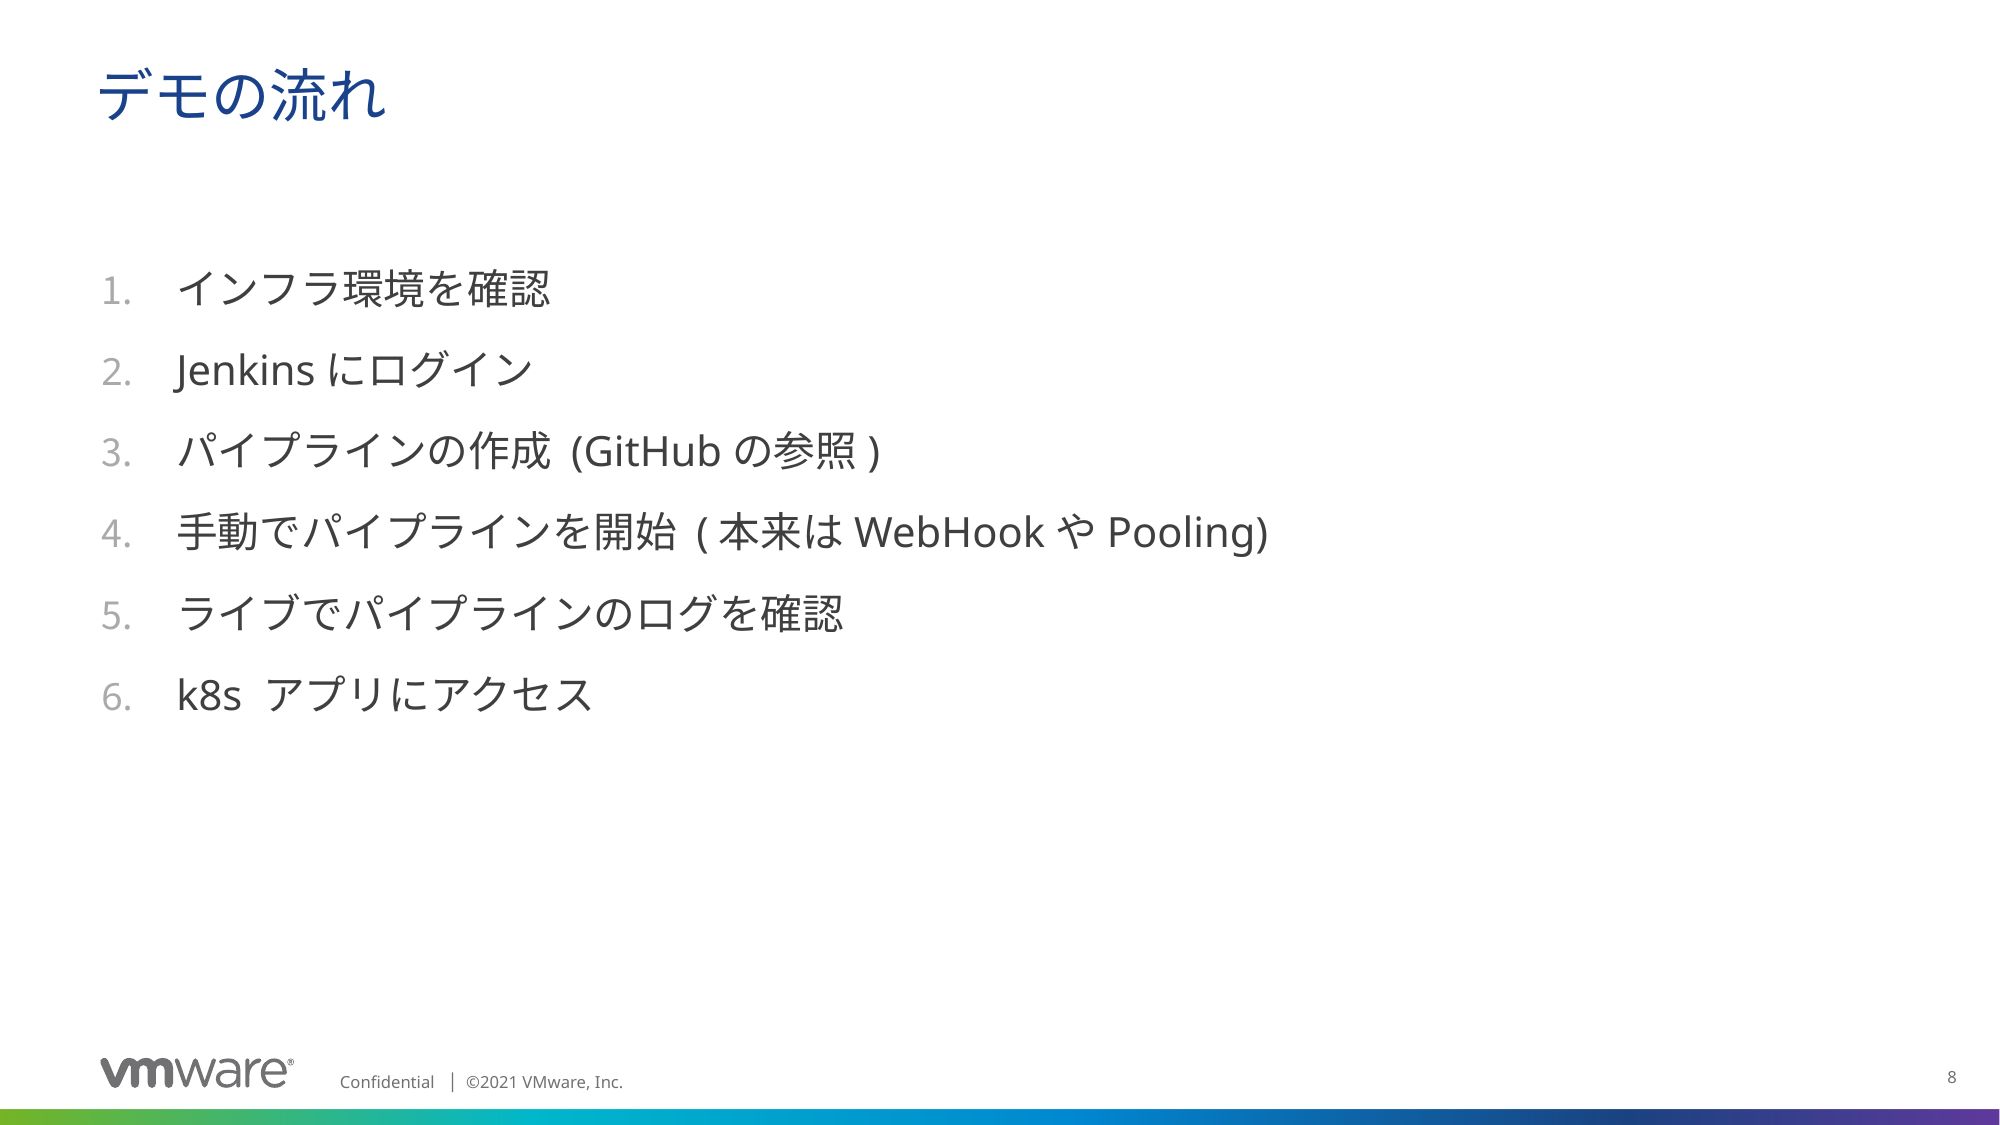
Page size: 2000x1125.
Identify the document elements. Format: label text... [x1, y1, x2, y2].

list インフラ環境を確認 Jenkinsにログイン パイプラインの作成 (GitHubの参照) 手動でパイプラインを開始 (本来はWebHookやPooling) ライブでパイプラインのログを確認 k8s アプリにアクセス [101, 262, 1902, 1013]
picture [0, 1109, 719, 1125]
title デモの流れ [95, 67, 1900, 131]
picture [1075, 1109, 2000, 1125]
